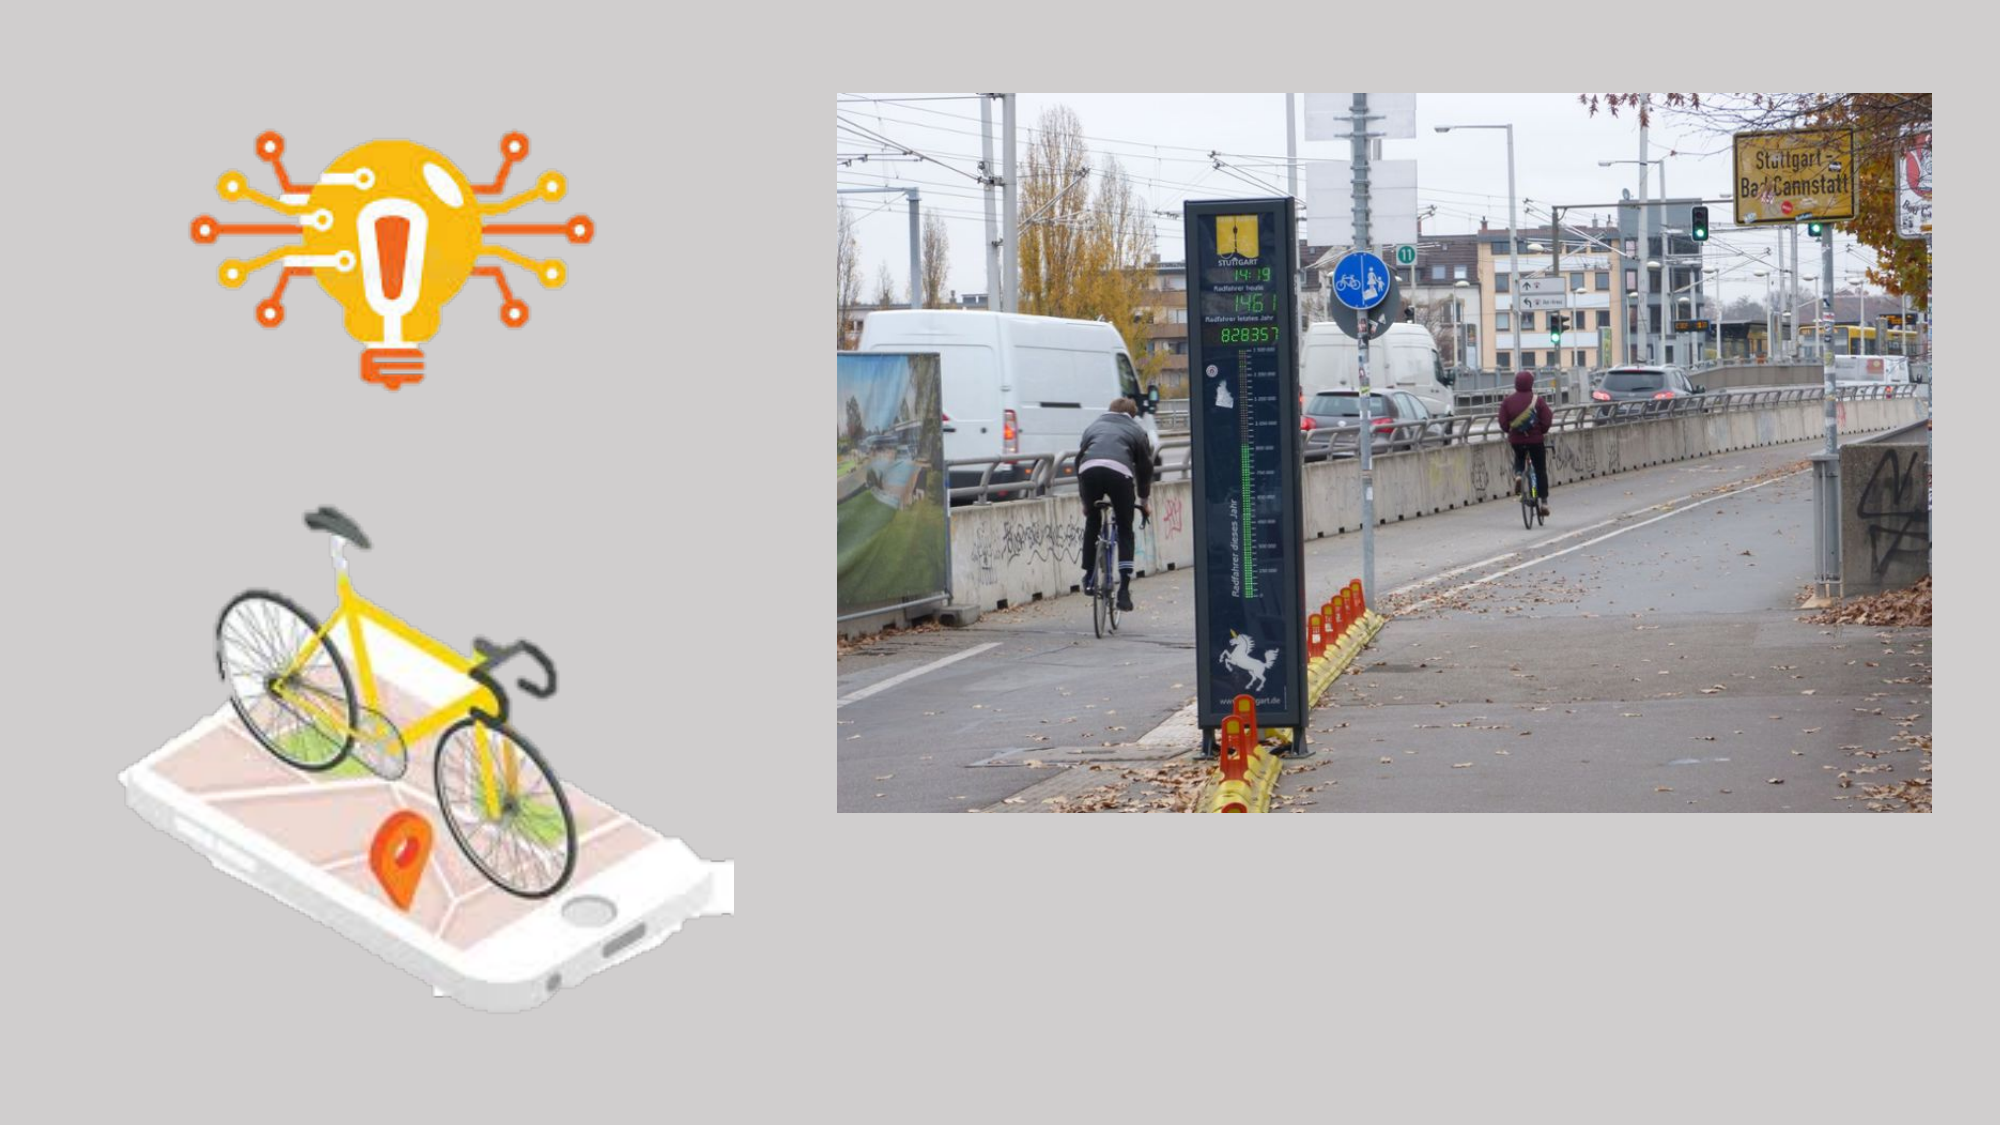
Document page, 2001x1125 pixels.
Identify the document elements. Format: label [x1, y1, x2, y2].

picture [837, 93, 1932, 813]
picture [112, 0, 734, 1075]
